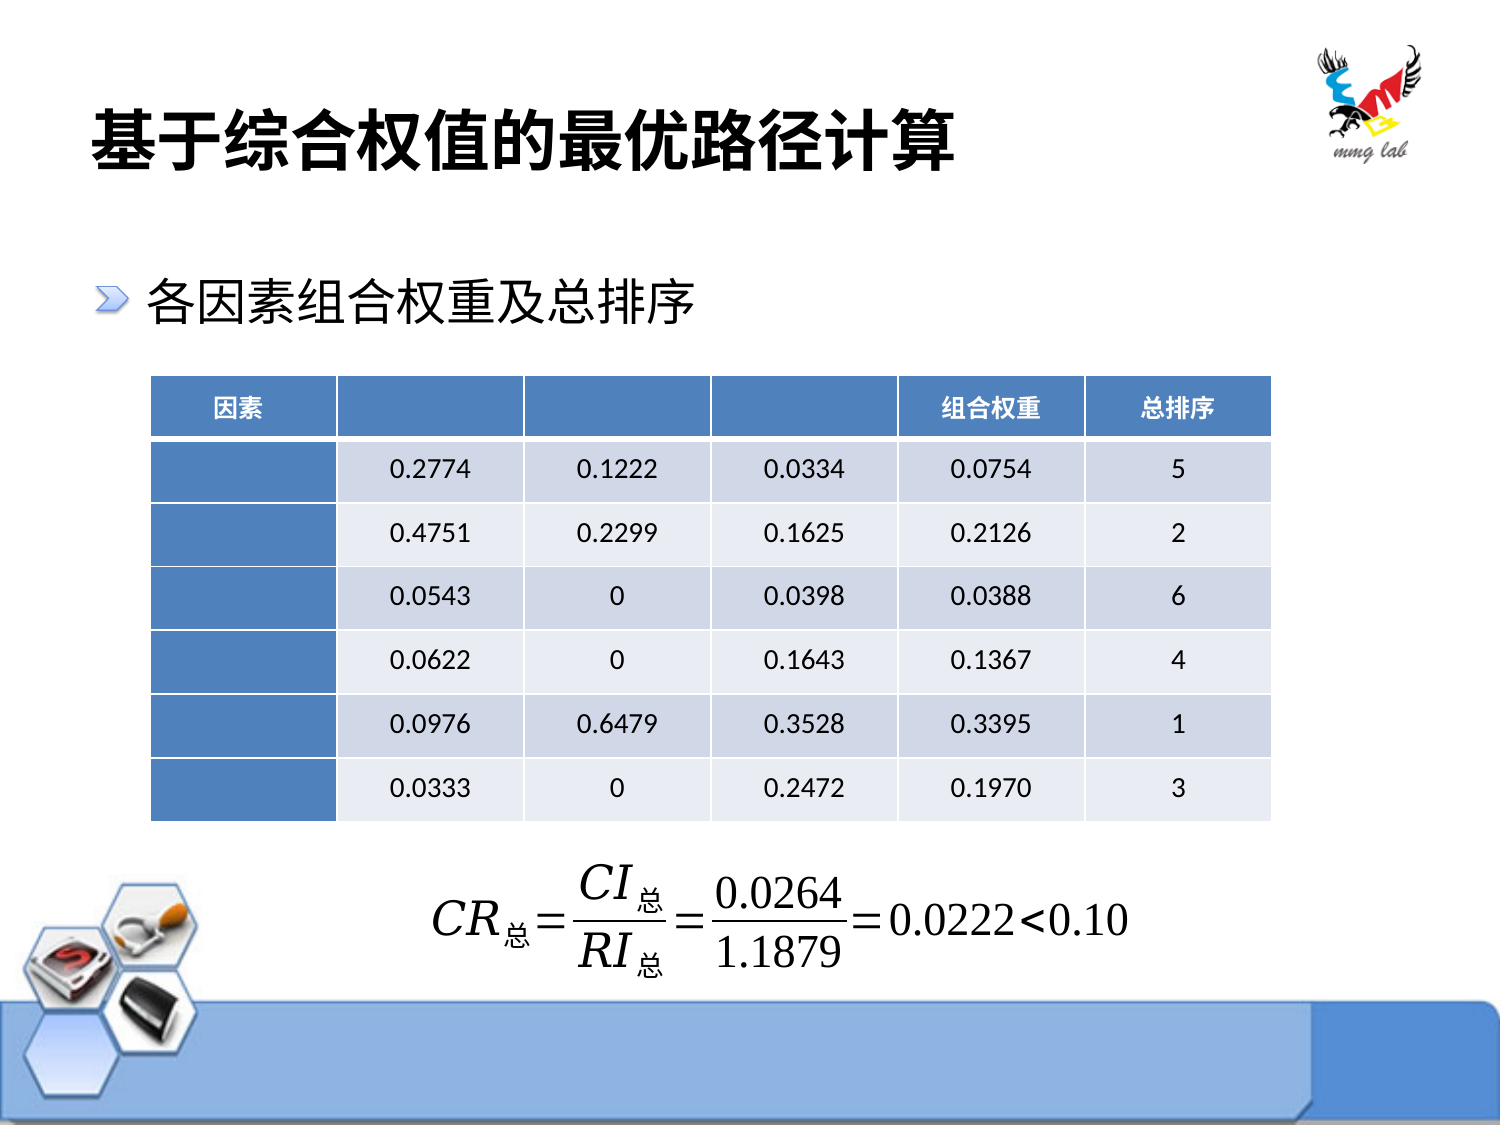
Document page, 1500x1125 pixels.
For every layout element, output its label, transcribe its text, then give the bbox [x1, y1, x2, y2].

list 各因素组合权重及总排序 [75, 262, 1425, 1005]
title 基于综合权值的最优路径计算 [75, 45, 1425, 233]
picture [0, 1, 1500, 1125]
